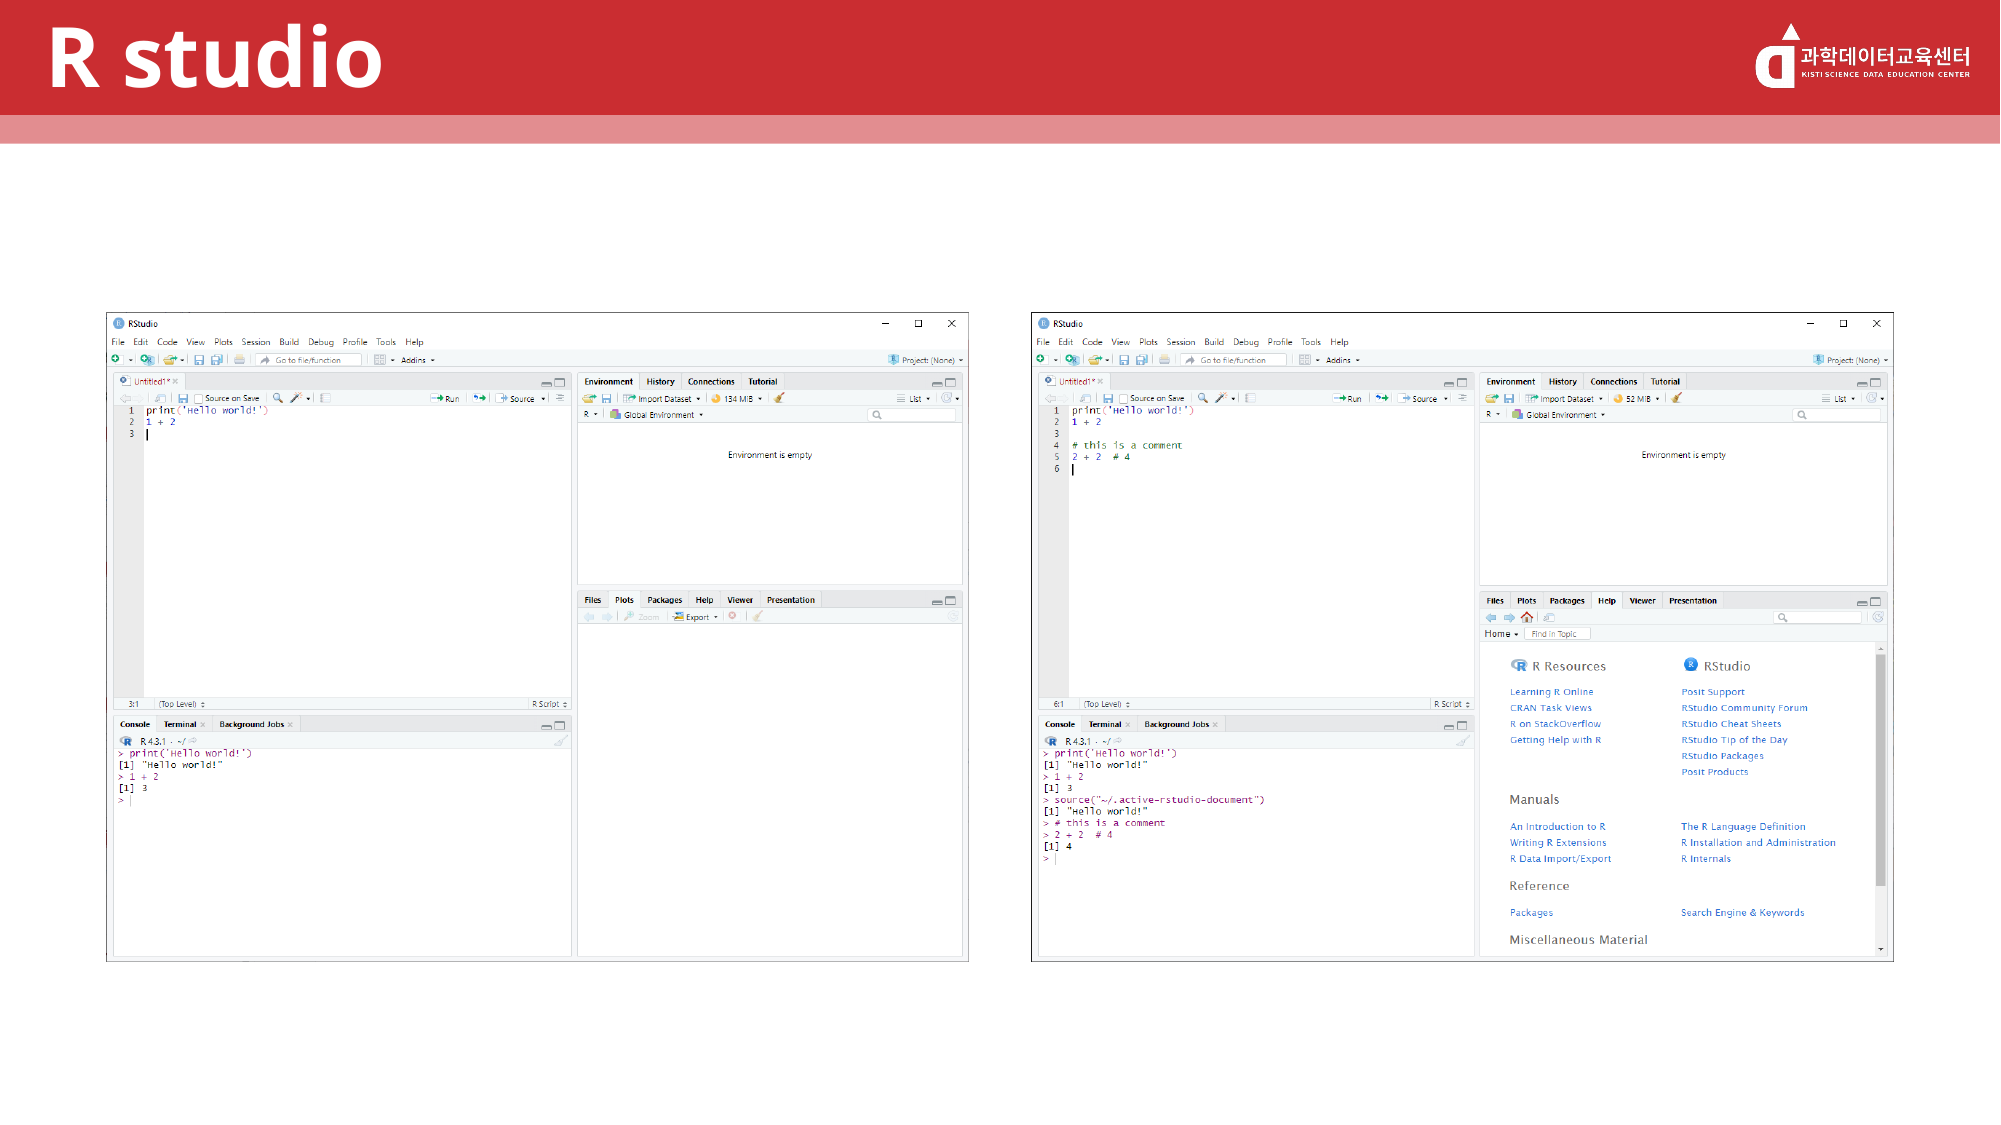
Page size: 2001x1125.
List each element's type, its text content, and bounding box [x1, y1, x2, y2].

picture [1755, 22, 1970, 89]
picture [106, 312, 969, 962]
picture [1031, 312, 1894, 962]
title R studio [30, 22, 1725, 99]
